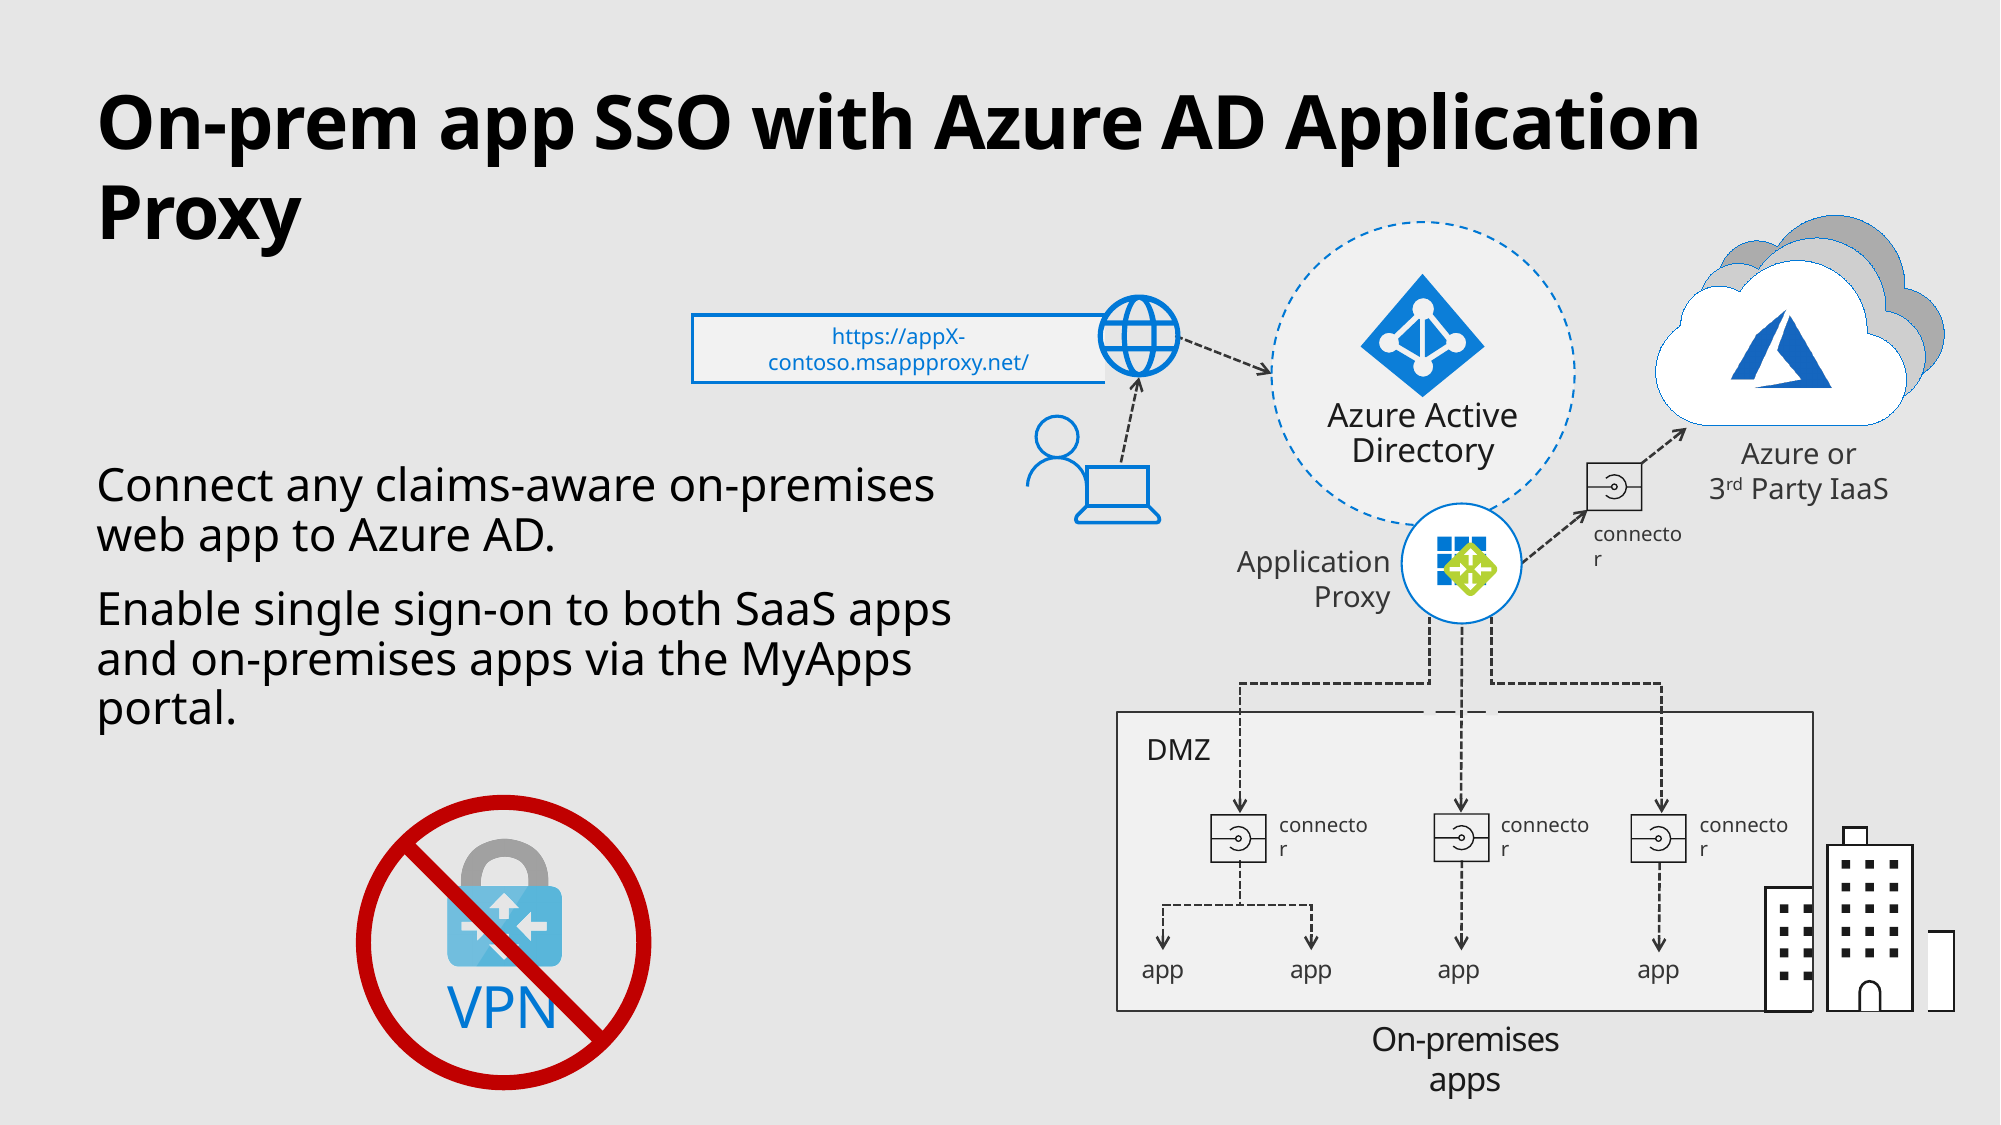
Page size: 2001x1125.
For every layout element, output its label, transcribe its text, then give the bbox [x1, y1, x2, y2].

text_box VPN [443, 978, 564, 1042]
text_box app [1622, 946, 1695, 991]
text_box [1433, 813, 1490, 863]
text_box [1640, 427, 1687, 465]
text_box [1222, 503, 1522, 624]
text_box app [1275, 946, 1348, 991]
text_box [1205, 588, 1460, 779]
text_box connector [1264, 811, 1386, 861]
text_box Azure or 3rd Party IaaS [1694, 427, 1912, 513]
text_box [1655, 215, 1945, 426]
text_box connector [1684, 811, 1805, 861]
text_box app [1126, 946, 1199, 991]
text_box [1630, 814, 1687, 863]
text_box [1764, 827, 1955, 1012]
list Connect any claims-aware on-premises web app to Azure AD. Enable single sign-on to both SaaS apps and on-premises apps via the MyApps portal. [96, 462, 989, 688]
text_box [1589, 465, 1643, 512]
title On-prem app SSO with Azure AD Application Proxy [96, 75, 1904, 166]
picture [440, 837, 570, 967]
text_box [1446, 598, 1707, 769]
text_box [1271, 221, 1575, 526]
text_box https://appX-contoso.msappproxy.net/ [692, 315, 1106, 383]
text_box On-premises apps [1322, 1010, 1608, 1106]
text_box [1522, 509, 1589, 564]
text_box DMZ [1117, 712, 1814, 1011]
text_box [1175, 335, 1271, 374]
text_box connector [1486, 811, 1608, 861]
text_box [1120, 377, 1140, 415]
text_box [1027, 415, 1160, 523]
text_box [355, 793, 653, 1092]
text_box app [1422, 946, 1495, 991]
text_box connector [1578, 513, 1700, 578]
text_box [1162, 859, 1312, 951]
text_box [1097, 294, 1181, 378]
text_box [1210, 814, 1267, 859]
